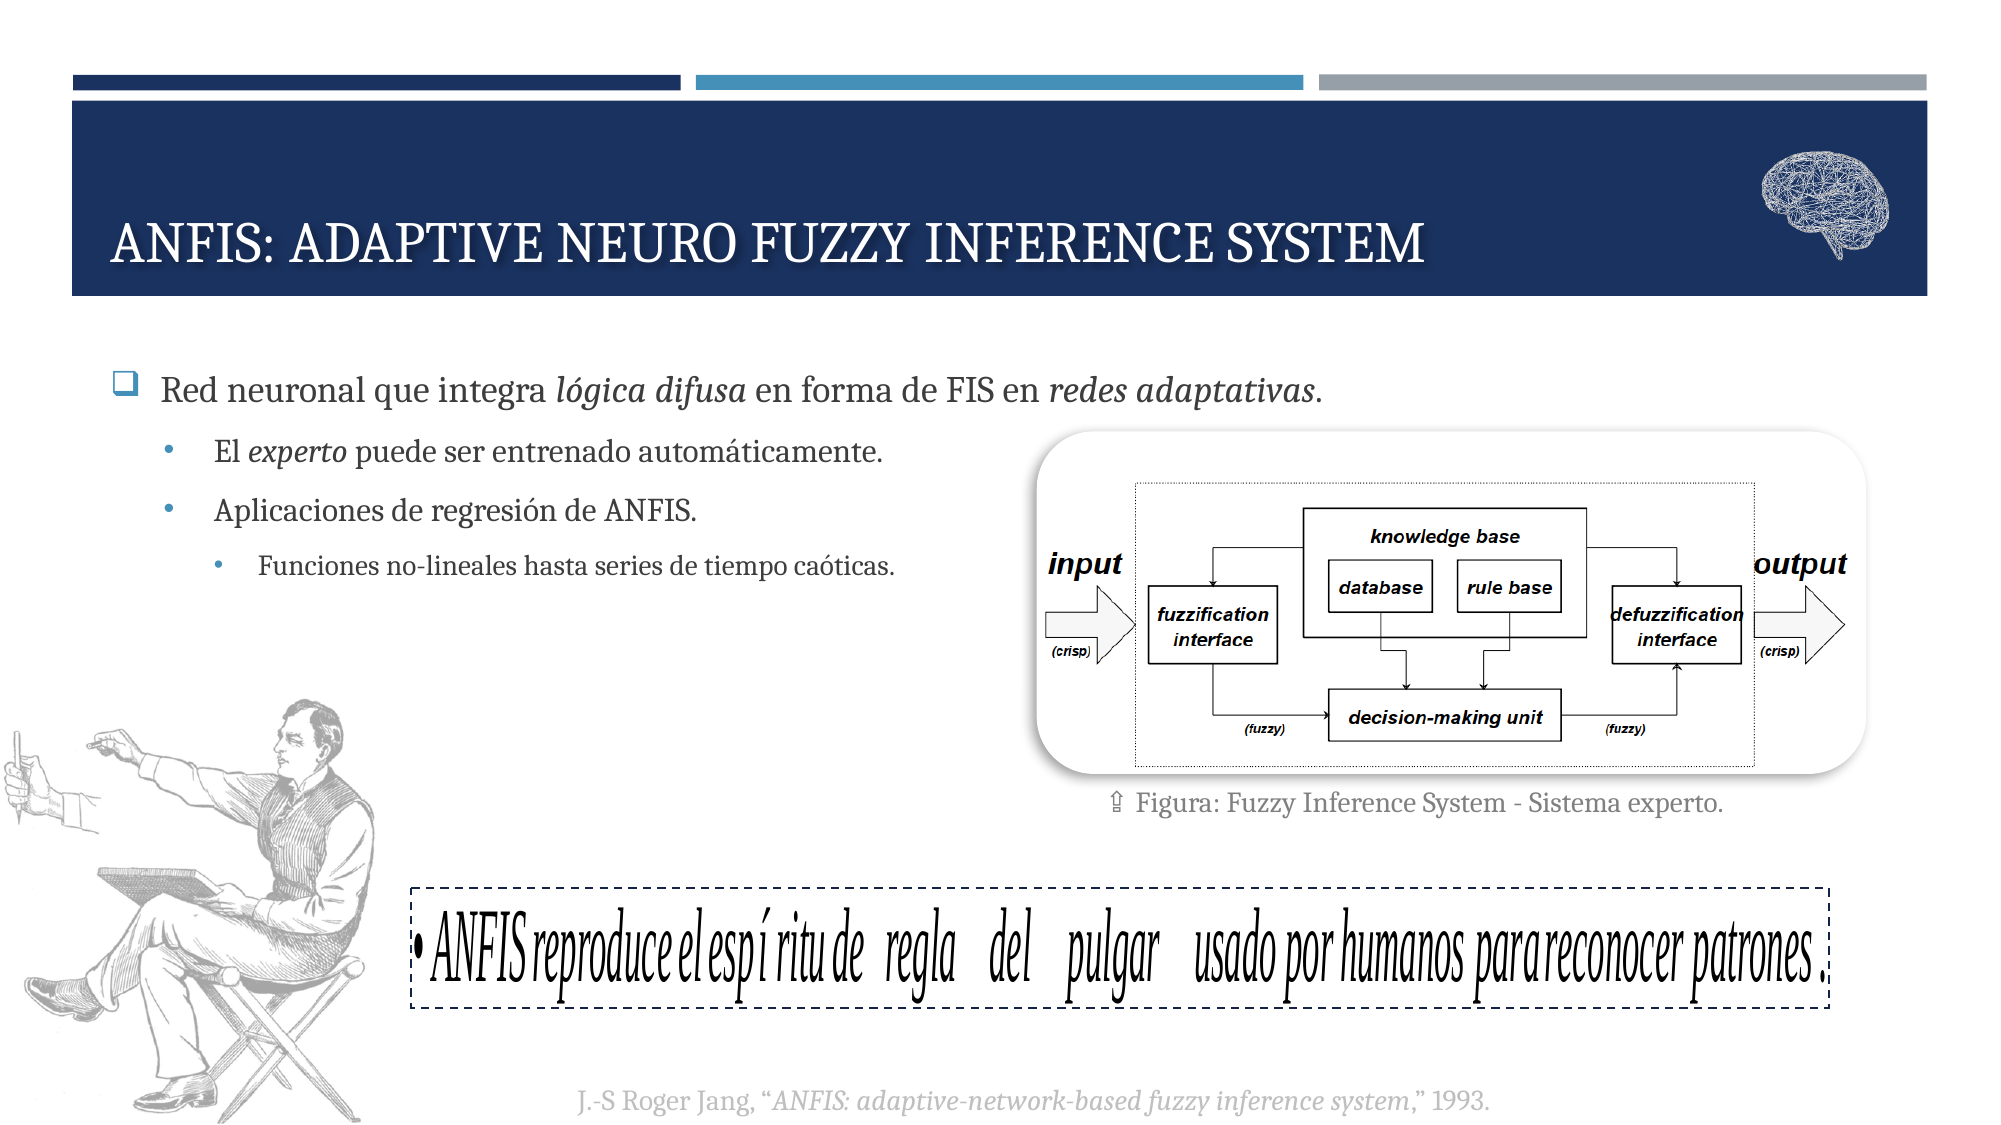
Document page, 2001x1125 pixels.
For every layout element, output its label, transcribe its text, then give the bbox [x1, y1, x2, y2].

picture [0, 695, 377, 1124]
title ANFIS: Adaptive Neuro Fuzzy Inference System [95, 115, 1905, 282]
picture [1036, 431, 1867, 774]
text_box J.-S Roger Jang, “ANFIS: adaptive-network-based fuzzy inference system,” 1993. [503, 1073, 1570, 1125]
picture [1750, 127, 1905, 282]
list Red neuronal que integra lógica difusa en forma de FIS en redes adaptativas. El experto puede ser entrenado automáticamente. Aplicaciones de regresión de ANFIS. Funciones no-lineales hasta series de tiempo caóticas. [95, 357, 1905, 1037]
text_box ⇪ Figura: Fuzzy Inference System - Sistema experto. [1089, 775, 1813, 861]
